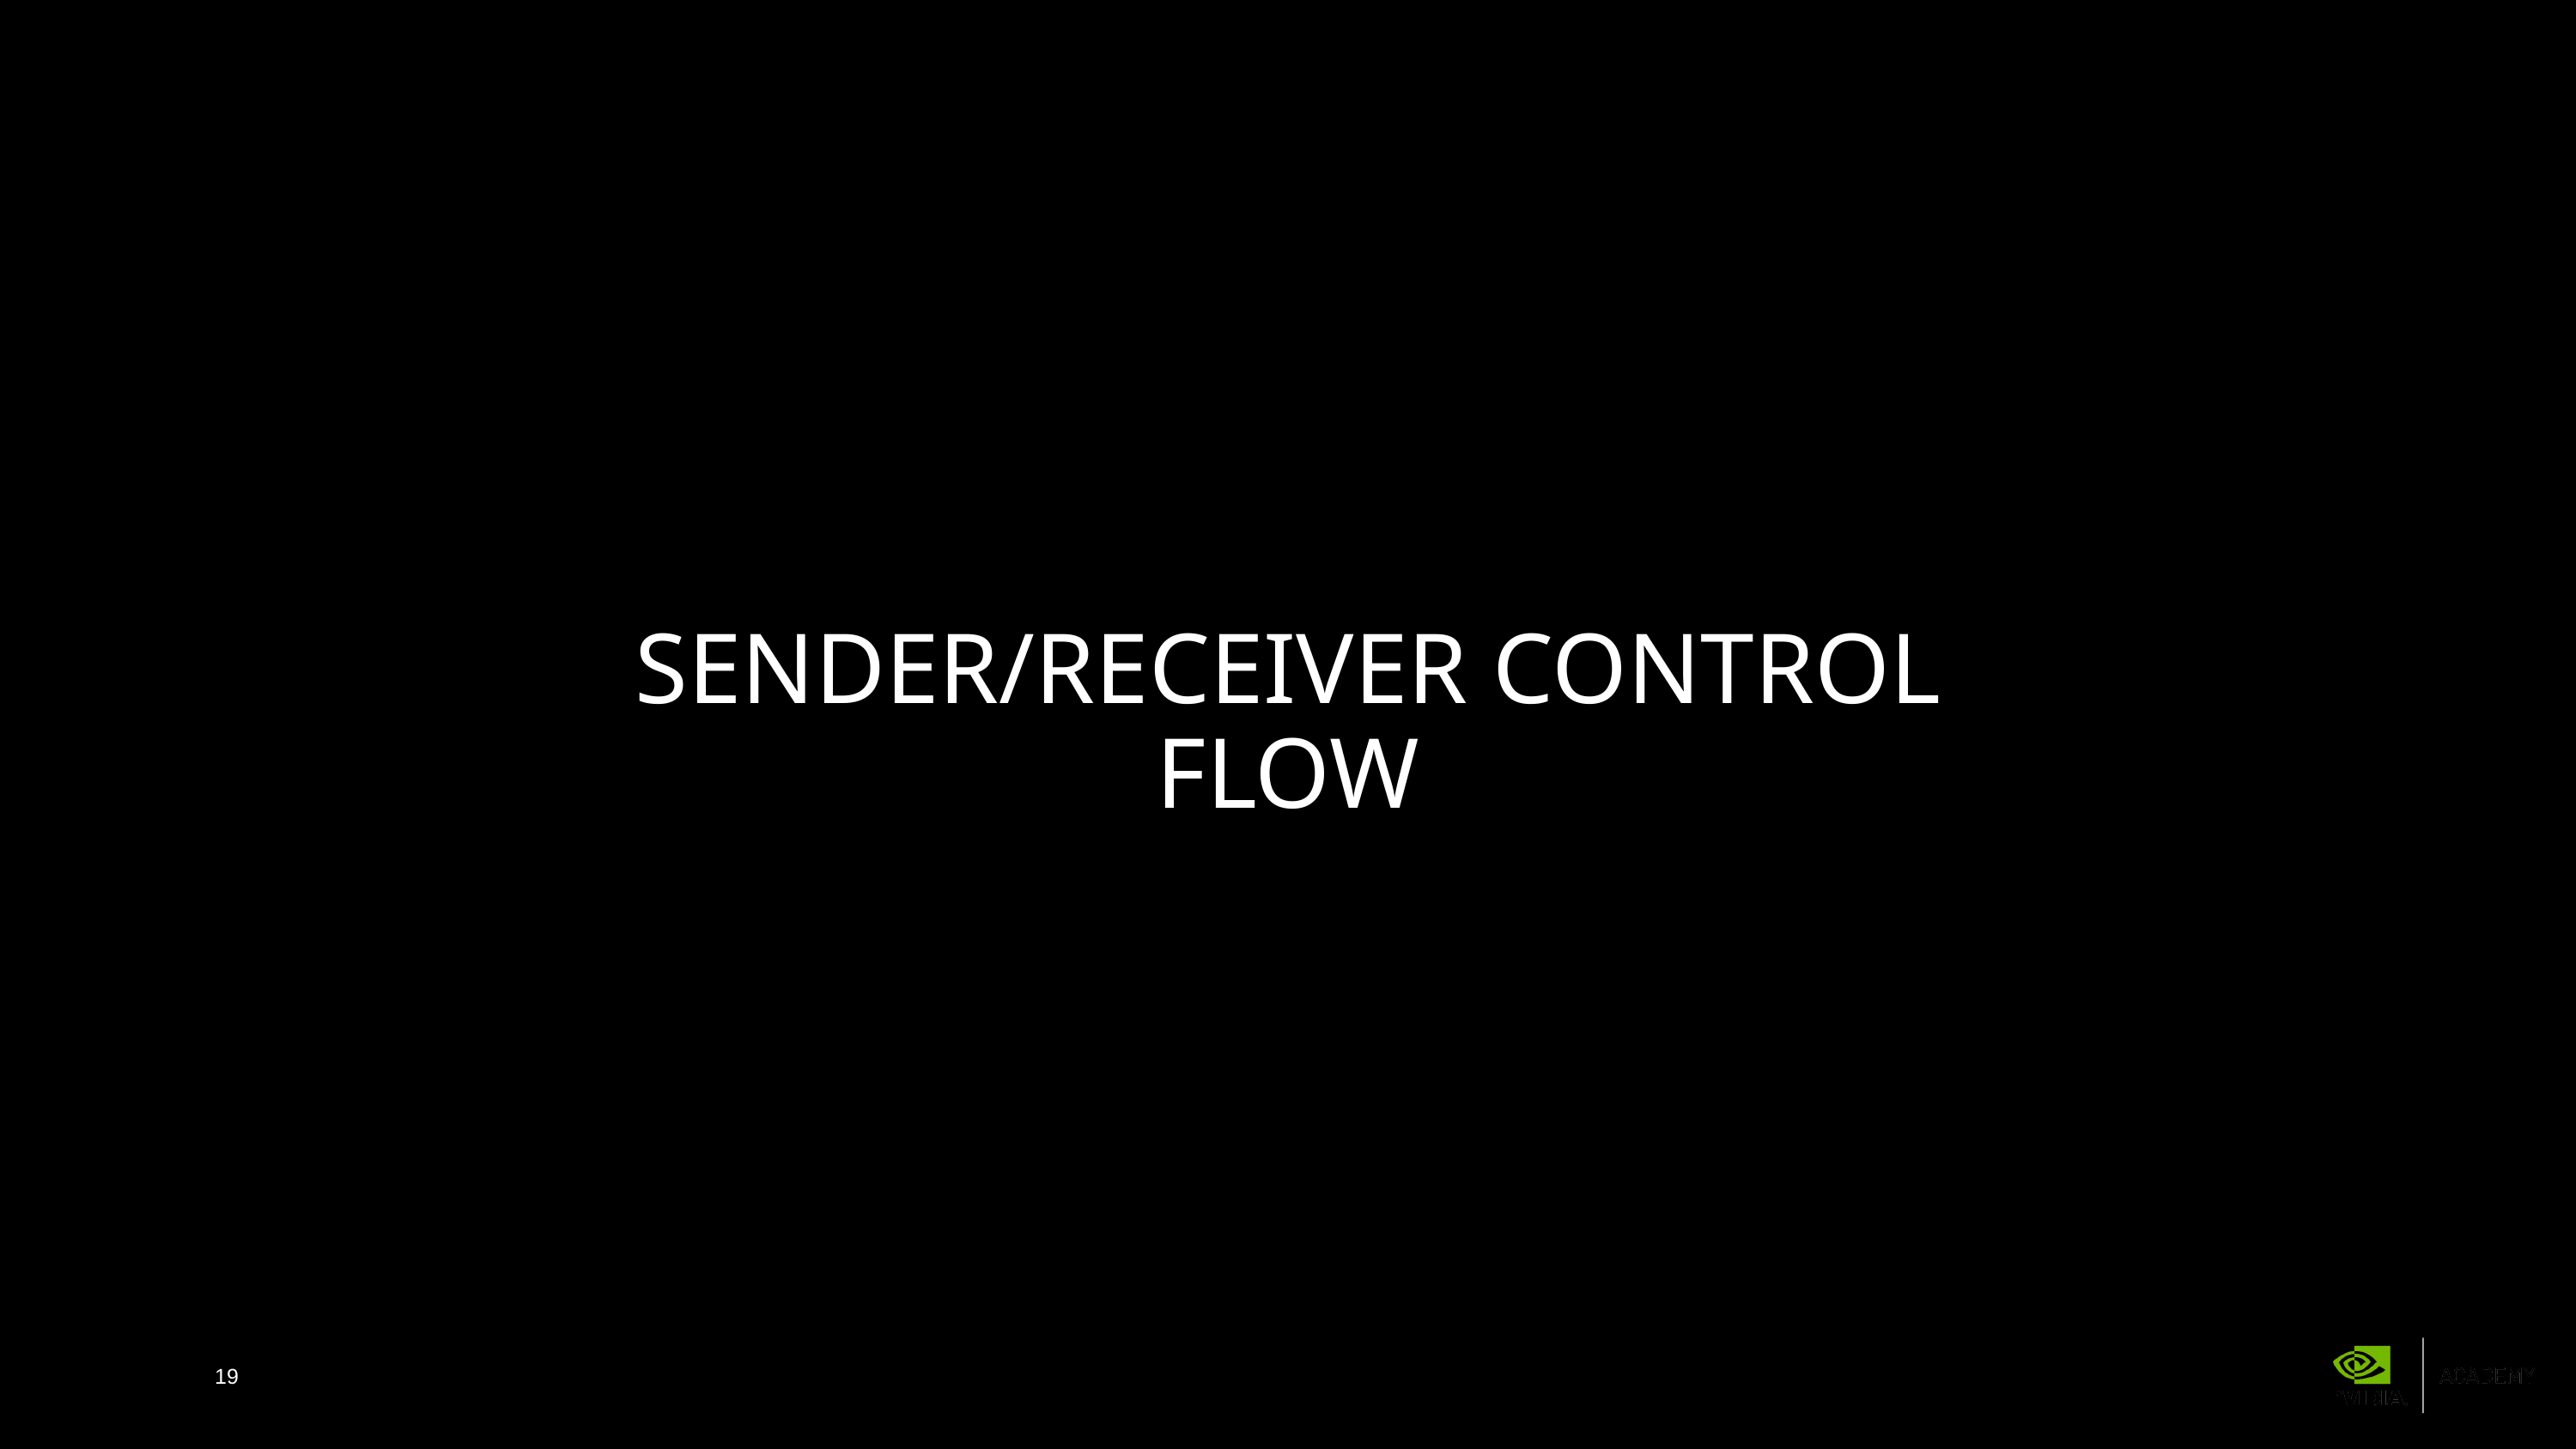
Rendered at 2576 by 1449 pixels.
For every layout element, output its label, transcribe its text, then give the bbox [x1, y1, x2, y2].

slide_number 19 [202, 1337, 782, 1414]
picture [2301, 1319, 2561, 1432]
text_box SENDER/RECEIVER CONTROL FLOW [560, 612, 2015, 837]
